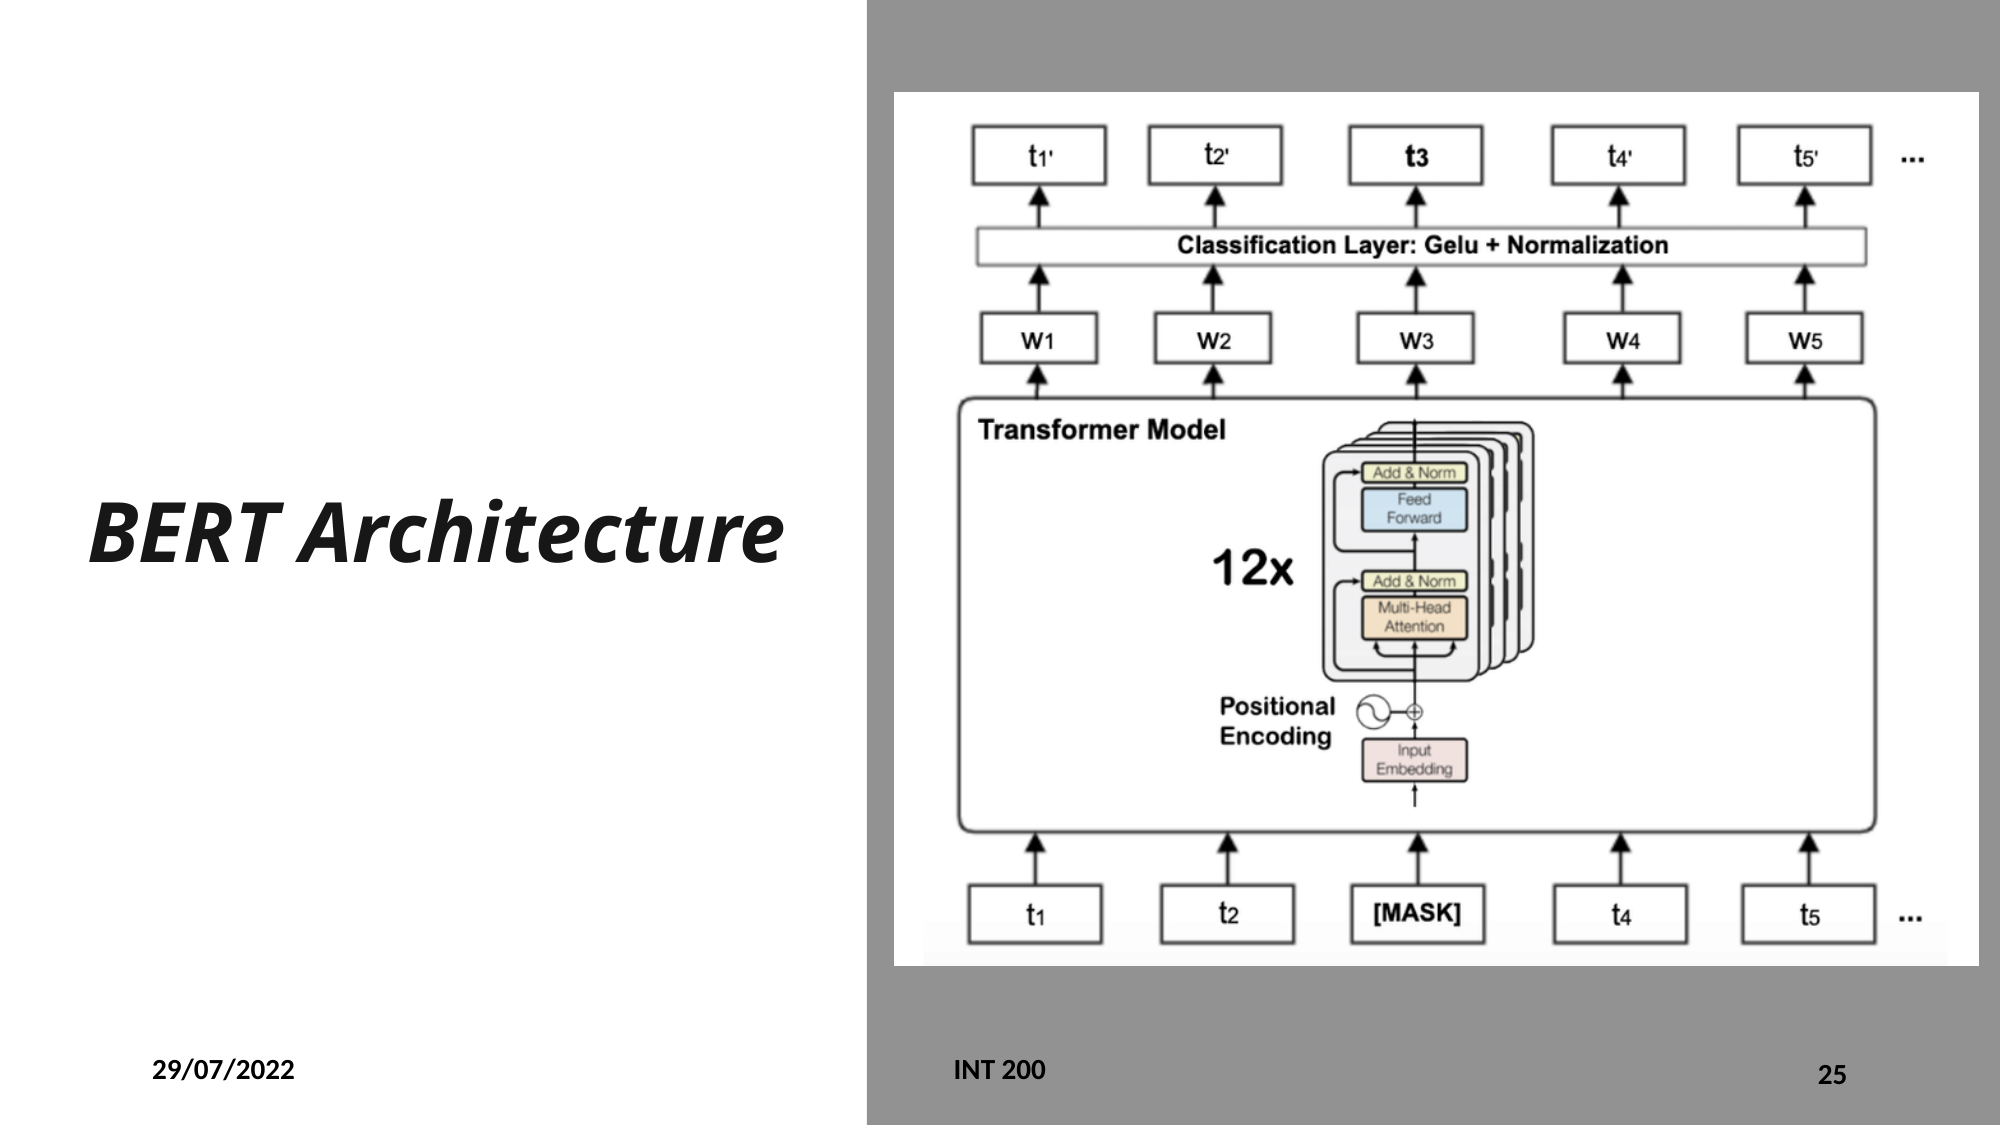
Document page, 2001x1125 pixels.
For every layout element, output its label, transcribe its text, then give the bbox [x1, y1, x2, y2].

text_box BERT Architecture [70, 474, 804, 584]
text_box INT 200 [662, 1042, 1338, 1103]
picture [894, 92, 1979, 966]
slide_number 25 [1412, 1042, 1863, 1103]
text_box 29/07/2022 [137, 1042, 588, 1103]
text_box [866, 0, 2000, 1125]
